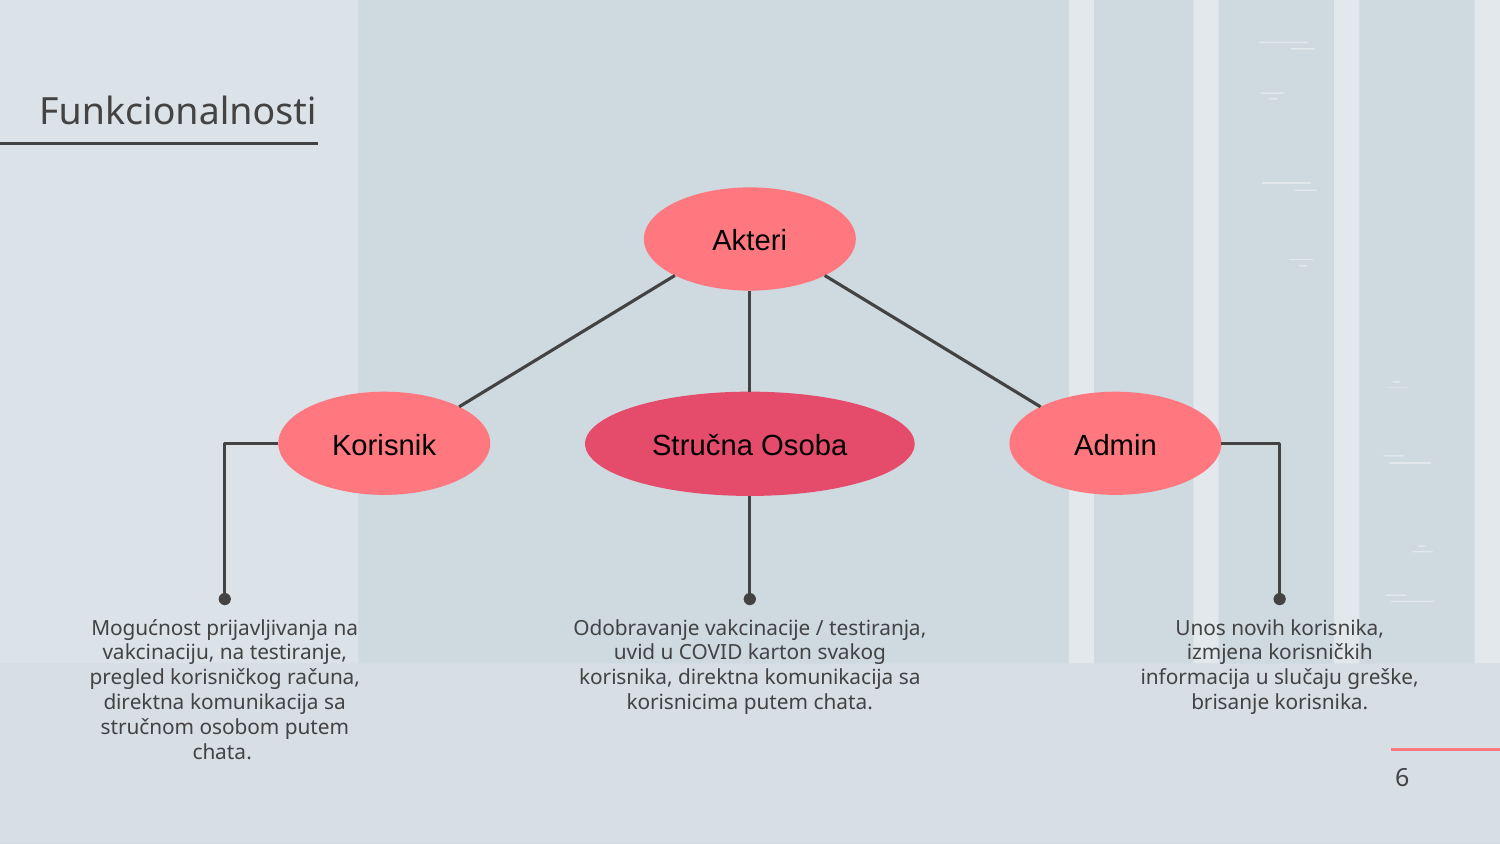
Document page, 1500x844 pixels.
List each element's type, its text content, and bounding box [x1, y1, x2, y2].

subtitle Odobravanje vakcinacije / testiranja, uvid u COVID karton svakog korisnika, direktna komunikacija sa korisnicima putem chata. [558, 608, 942, 746]
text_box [458, 275, 676, 407]
slide_number 6 [1380, 745, 1432, 811]
subtitle Unos novih korisnika, izmjena korisničkih informacija u slučaju greške, brisanje korisnika. [1125, 599, 1434, 746]
title Funkcionalnosti [0, 99, 332, 148]
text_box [223, 391, 1280, 600]
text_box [824, 275, 1041, 407]
subtitle Mogućnost prijavljivanja na vakcinaciju, na testiranje, pregled korisničkog računa, direktna komunikacija sa stručnom osobom putem chata. [61, 599, 389, 797]
text_box Akteri [643, 187, 856, 291]
